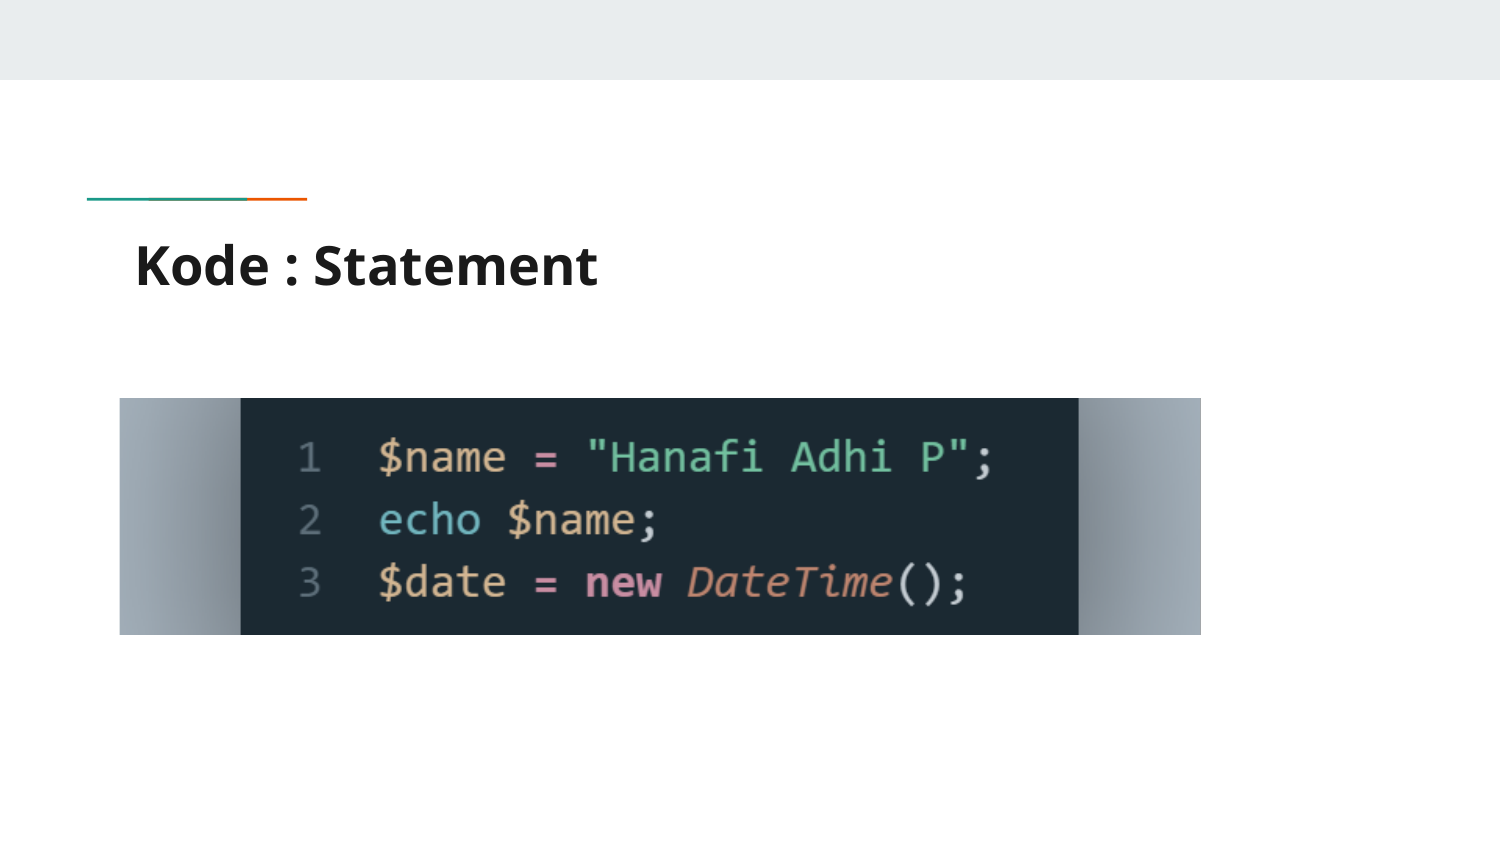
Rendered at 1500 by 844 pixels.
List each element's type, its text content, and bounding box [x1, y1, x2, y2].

title Kode : Statement [119, 216, 1381, 305]
picture [119, 398, 1205, 635]
